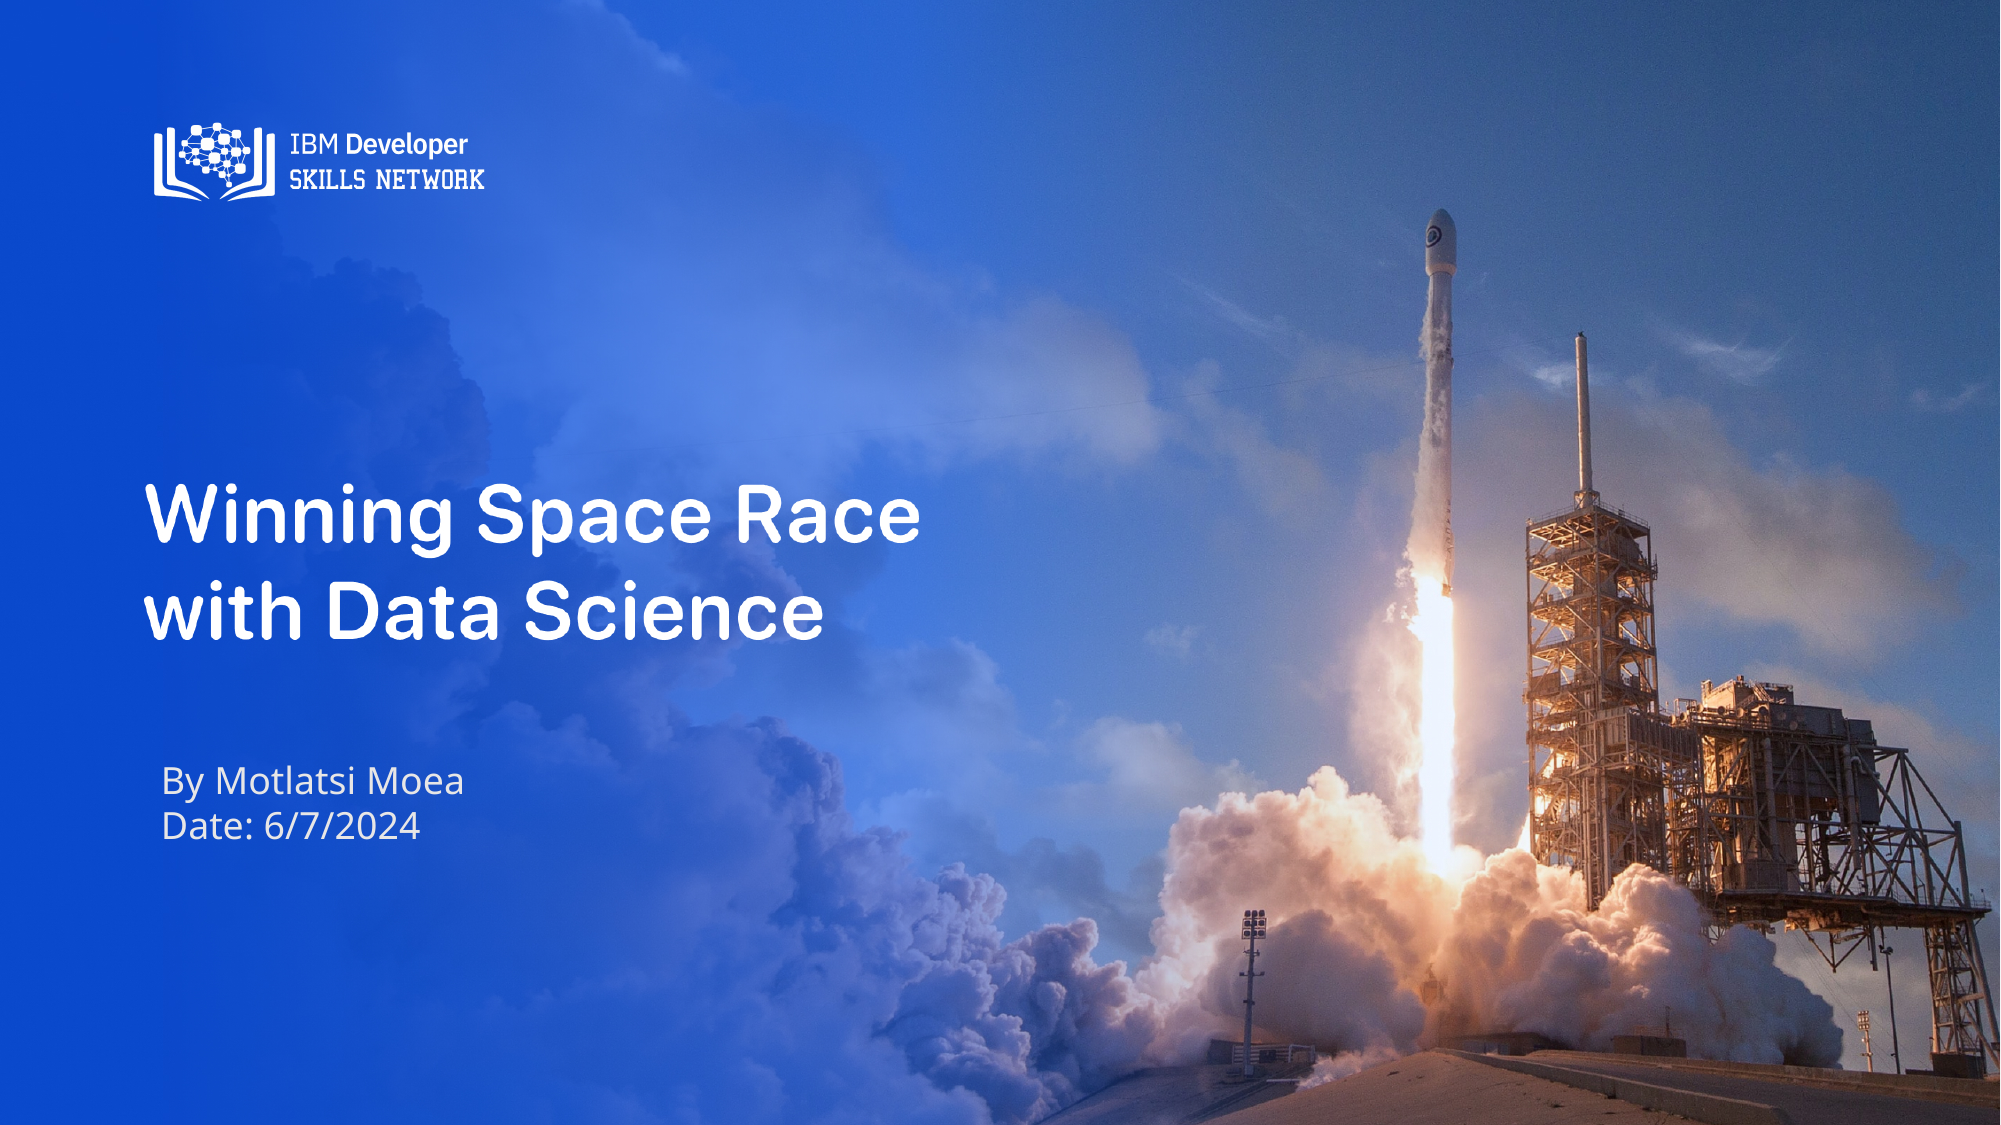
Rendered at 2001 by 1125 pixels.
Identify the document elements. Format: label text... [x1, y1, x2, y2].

text_box By Motlatsi Moea Date: 6/7/2024 [145, 749, 559, 855]
picture [0, 0, 2001, 1125]
